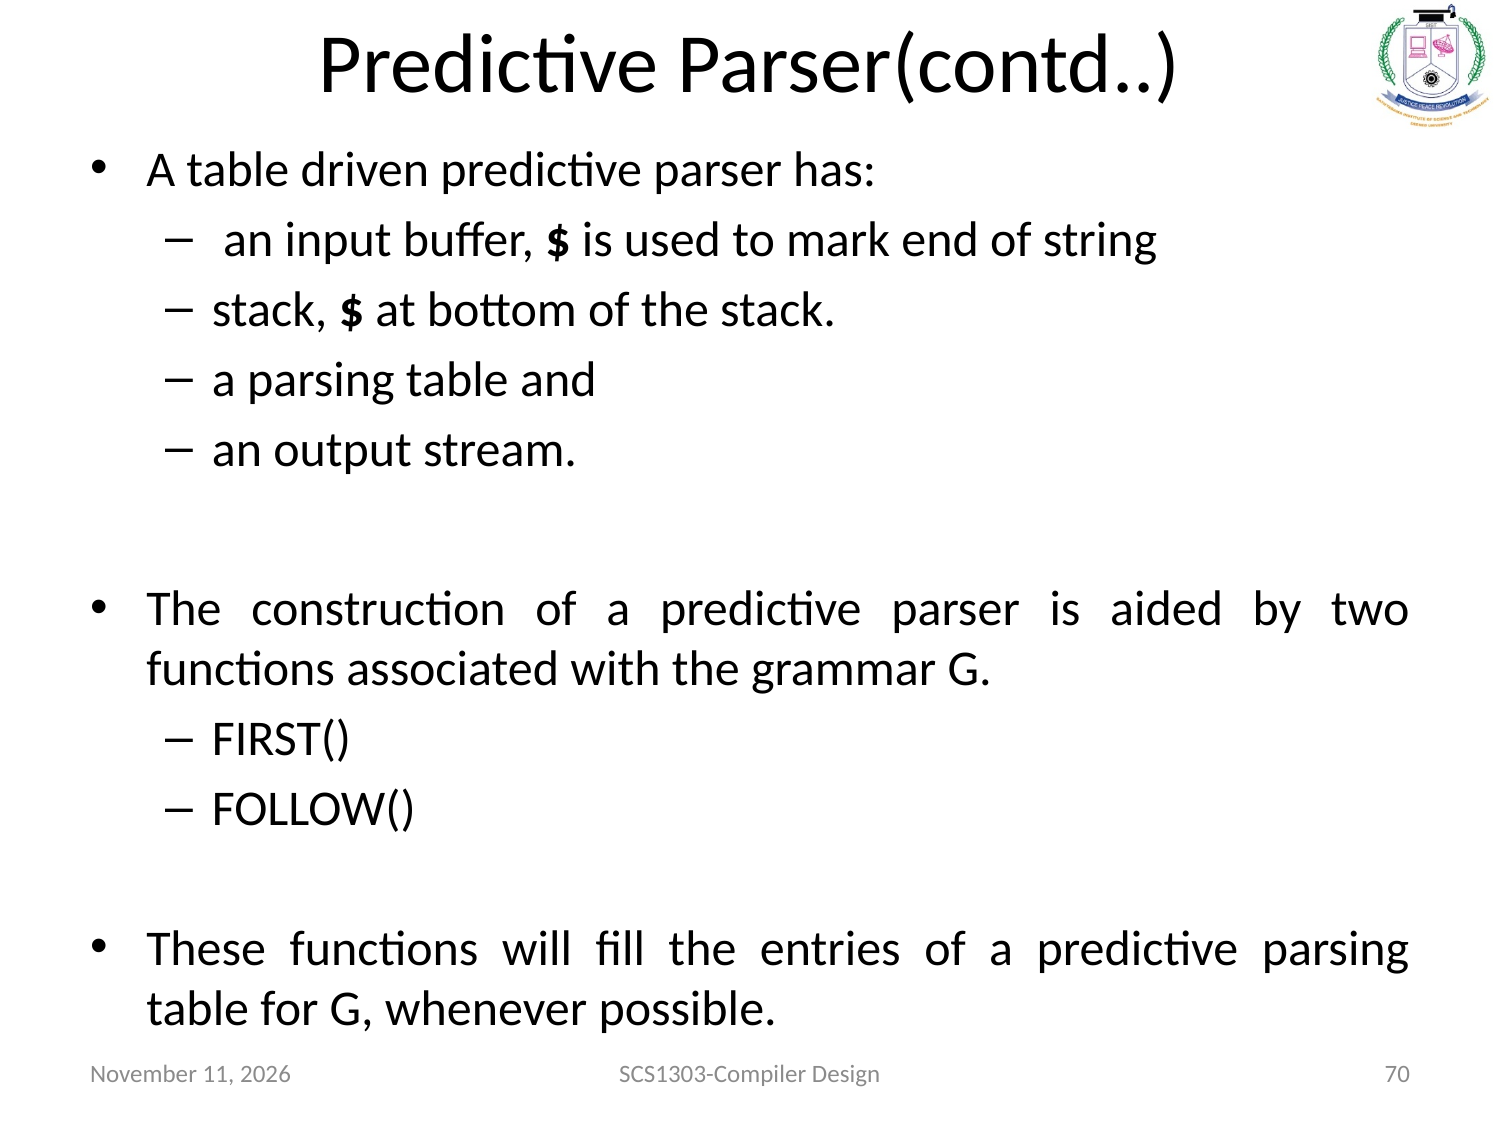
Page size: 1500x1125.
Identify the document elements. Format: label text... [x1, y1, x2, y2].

slide_number 70 [1074, 1042, 1425, 1103]
title Predictive Parser(contd..) [75, 0, 1425, 118]
footer SCS1303-Compiler Design [512, 1042, 988, 1103]
picture [1361, 0, 1500, 129]
list A table driven predictive parser has: an input buffer, $ is used to mark end of string stack, $ at bottom of the stack. a parsing table and an output stream. The construction of a predictive parser is aided by two functions associated with the grammar G. FIRST() FOLLOW() These functions will fill the entries of a predictive parsing table for G, whenever possible. [75, 128, 1425, 1032]
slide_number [75, 1042, 425, 1103]
